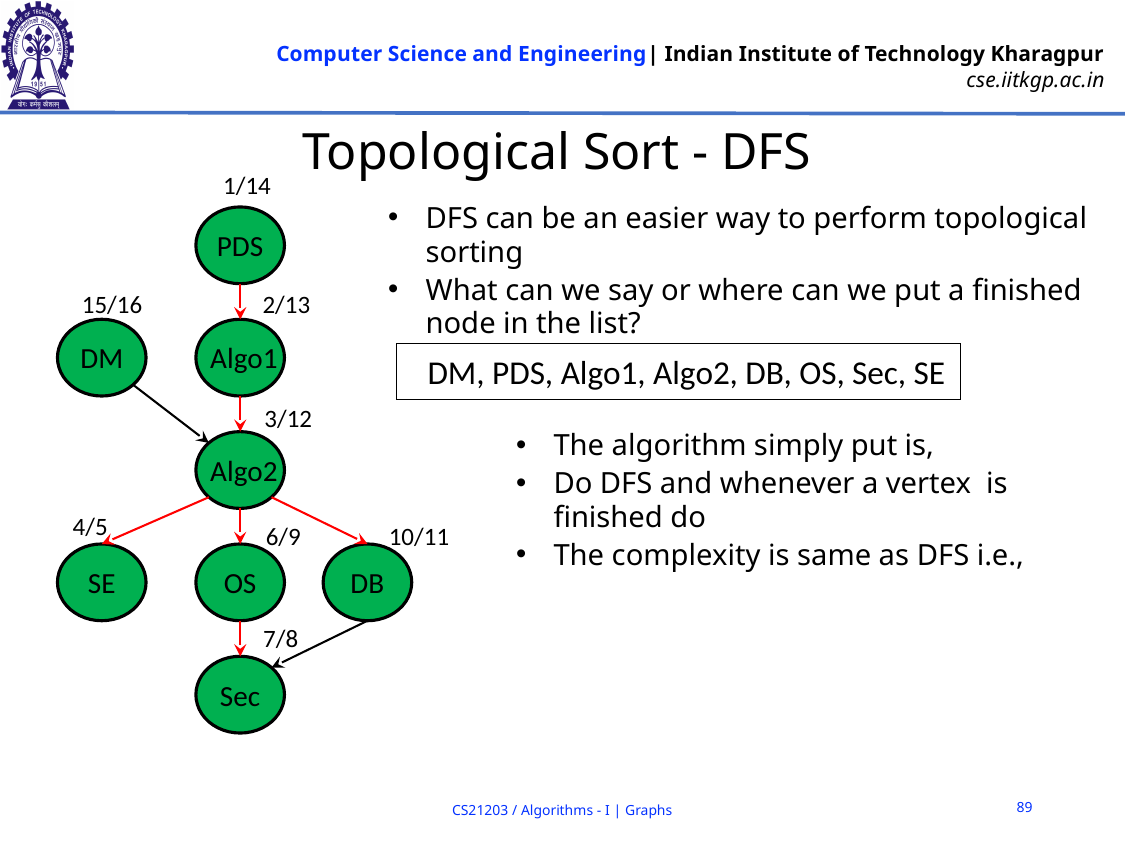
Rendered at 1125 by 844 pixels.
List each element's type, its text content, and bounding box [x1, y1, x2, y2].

footer CS21203 / Algorithms - I | Graphs [185, 787, 940, 833]
text_box 1/14 [208, 161, 287, 206]
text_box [57, 206, 412, 734]
text_box DFS can be an easier way to perform topological sorting What can we say or where can we put a finished node in the list? [373, 193, 1106, 376]
text_box DM, PDS, Algo1, Algo2, DB, OS, Sec, SE [412, 343, 961, 400]
picture [1, 1, 74, 110]
text_box 10/11 [412, 512, 465, 558]
slide_number 89 [992, 785, 1048, 831]
title Topological Sort - DFS [35, 78, 1078, 221]
